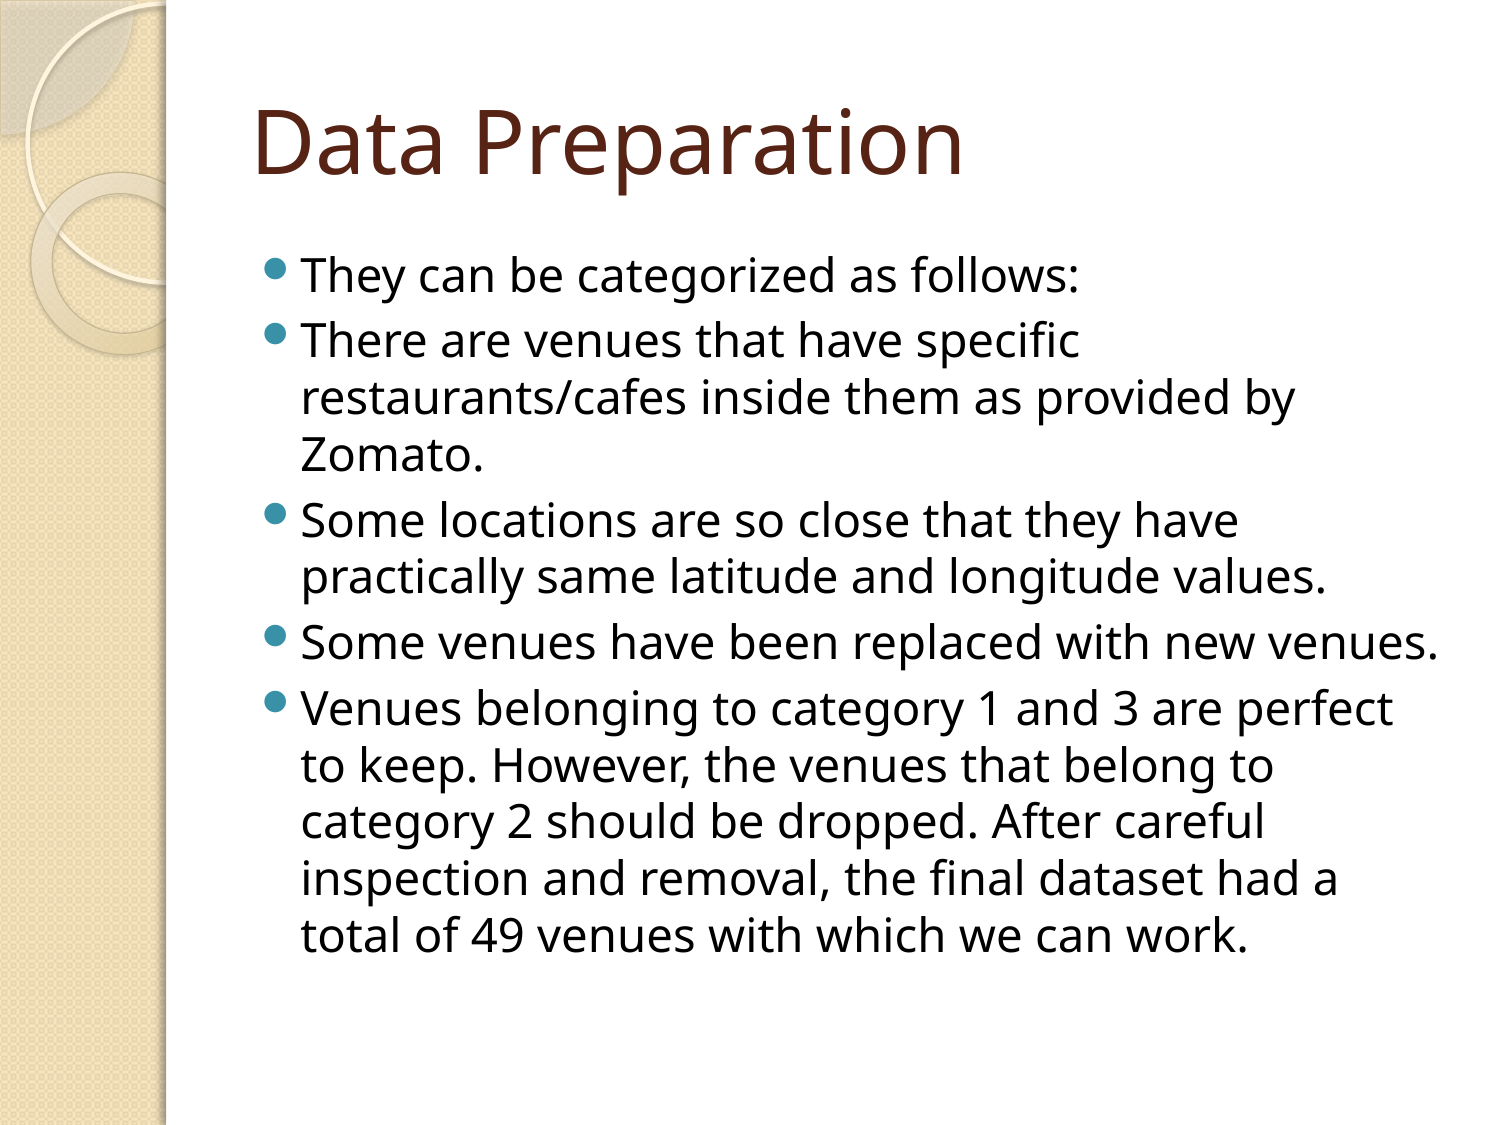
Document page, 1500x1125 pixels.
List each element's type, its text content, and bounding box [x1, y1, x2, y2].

list They can be categorized as follows: There are venues that have specific restaurants/cafes inside them as provided by Zomato. Some locations are so close that they have practically same latitude and longitude values. Some venues have been replaced with new venues. Venues belonging to category 1 and 3 are perfect to keep. However, the venues that belong to category 2 should be dropped. After careful inspection and removal, the final dataset had a total of 49 venues with which we can work. [235, 237, 1466, 1025]
title Data Preparation [235, 45, 1466, 233]
